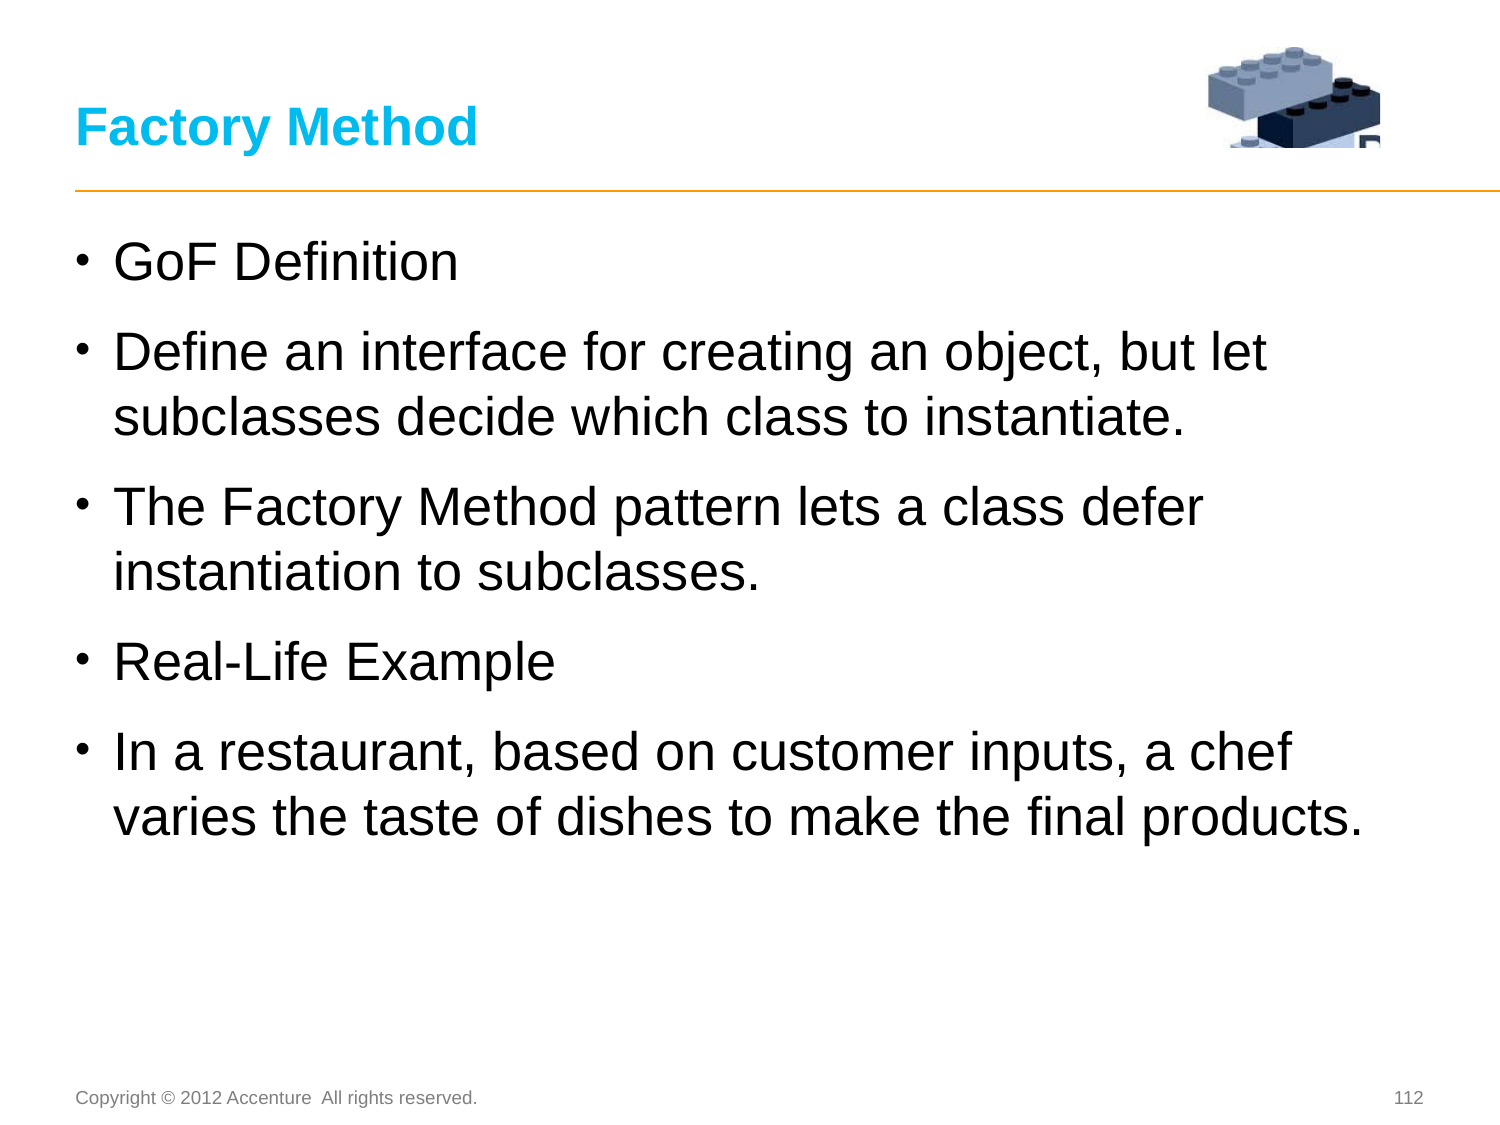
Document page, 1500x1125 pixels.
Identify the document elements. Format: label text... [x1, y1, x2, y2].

list GoF Definition Define an interface for creating an object, but let subclasses decide which class to instantiate. The Factory Method pattern lets a class defer instantiation to subclasses. Real-Life Example In a restaurant, based on customer inputs, a chef varies the taste of dishes to make the final products. [75, 226, 1425, 1018]
title Factory Method [75, 27, 1422, 157]
